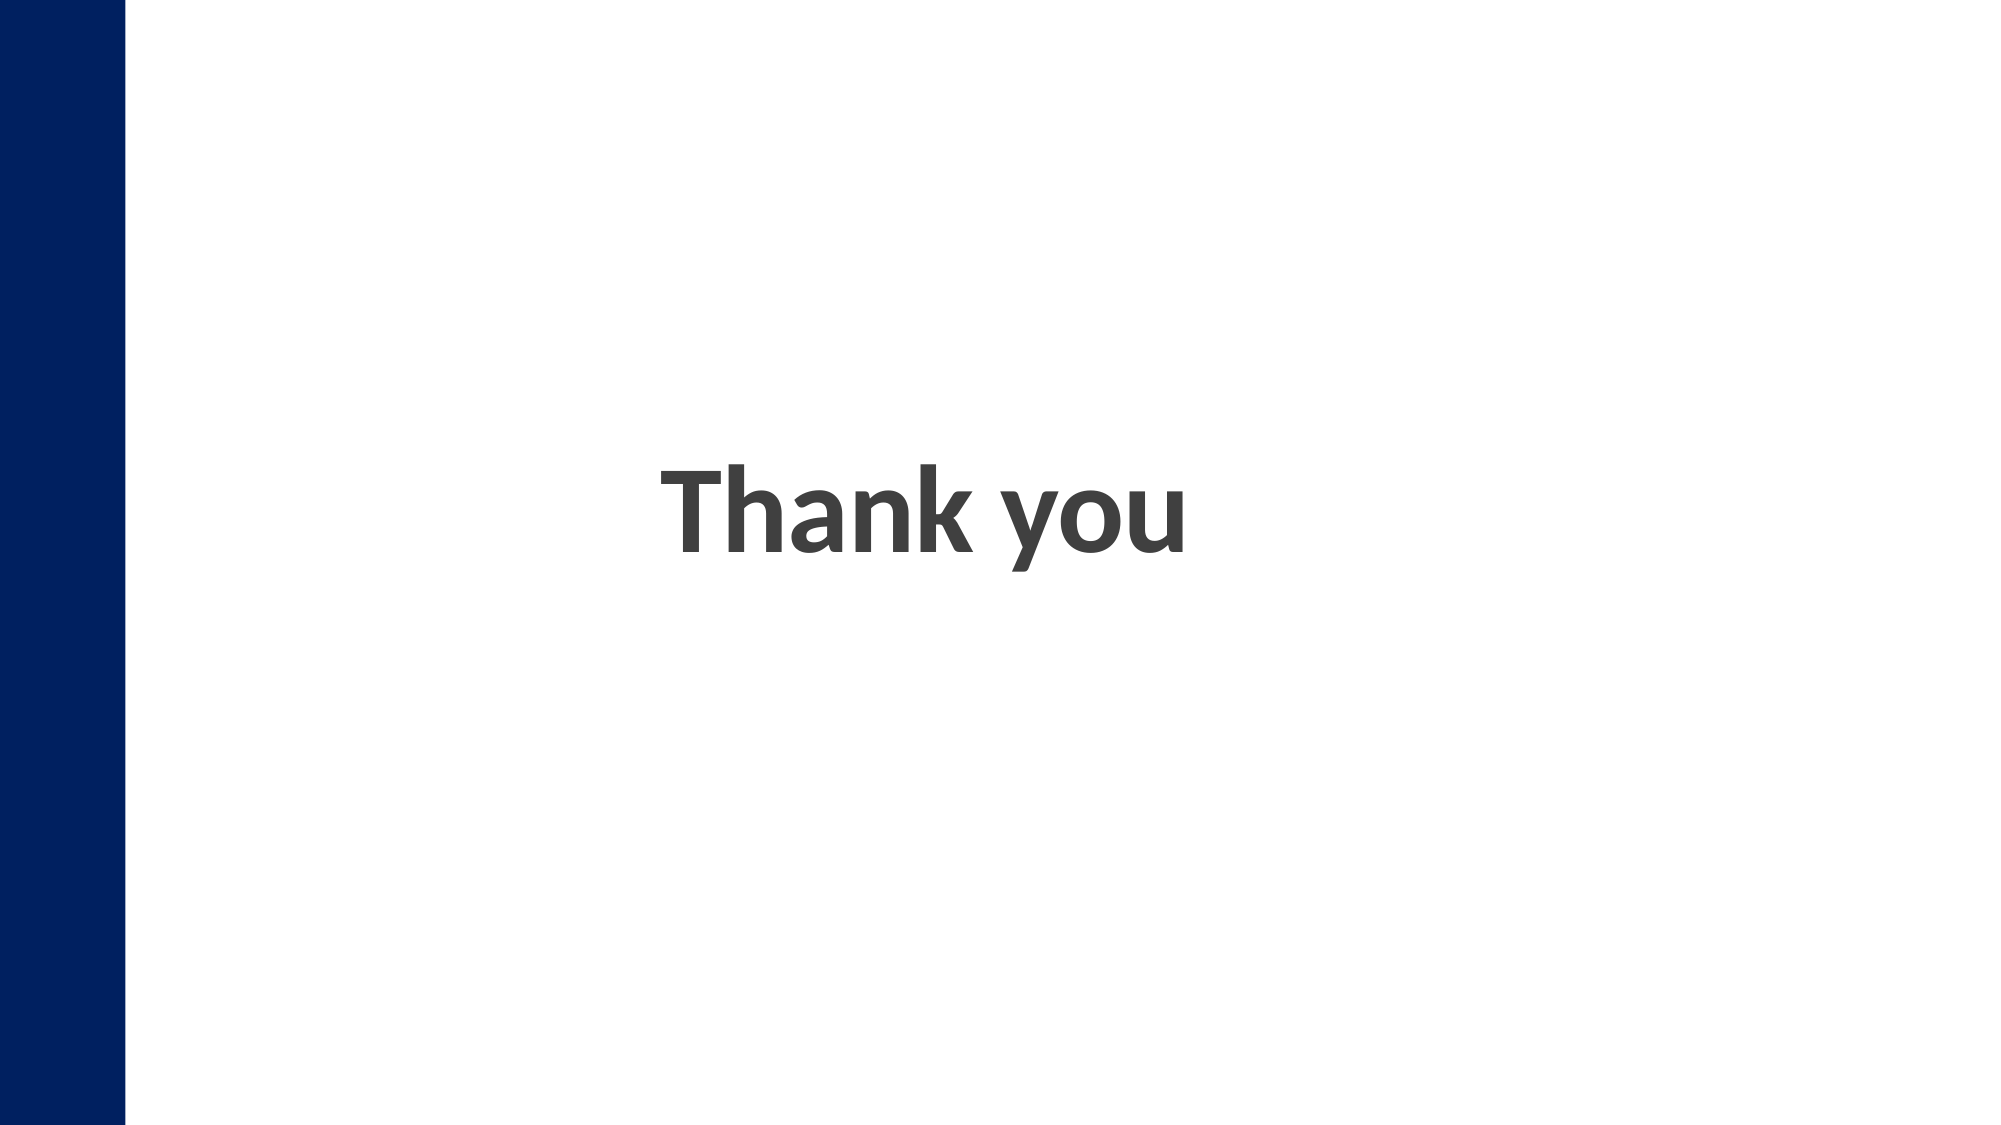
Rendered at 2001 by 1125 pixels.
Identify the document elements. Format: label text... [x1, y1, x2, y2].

title Thank you [646, 443, 2000, 682]
